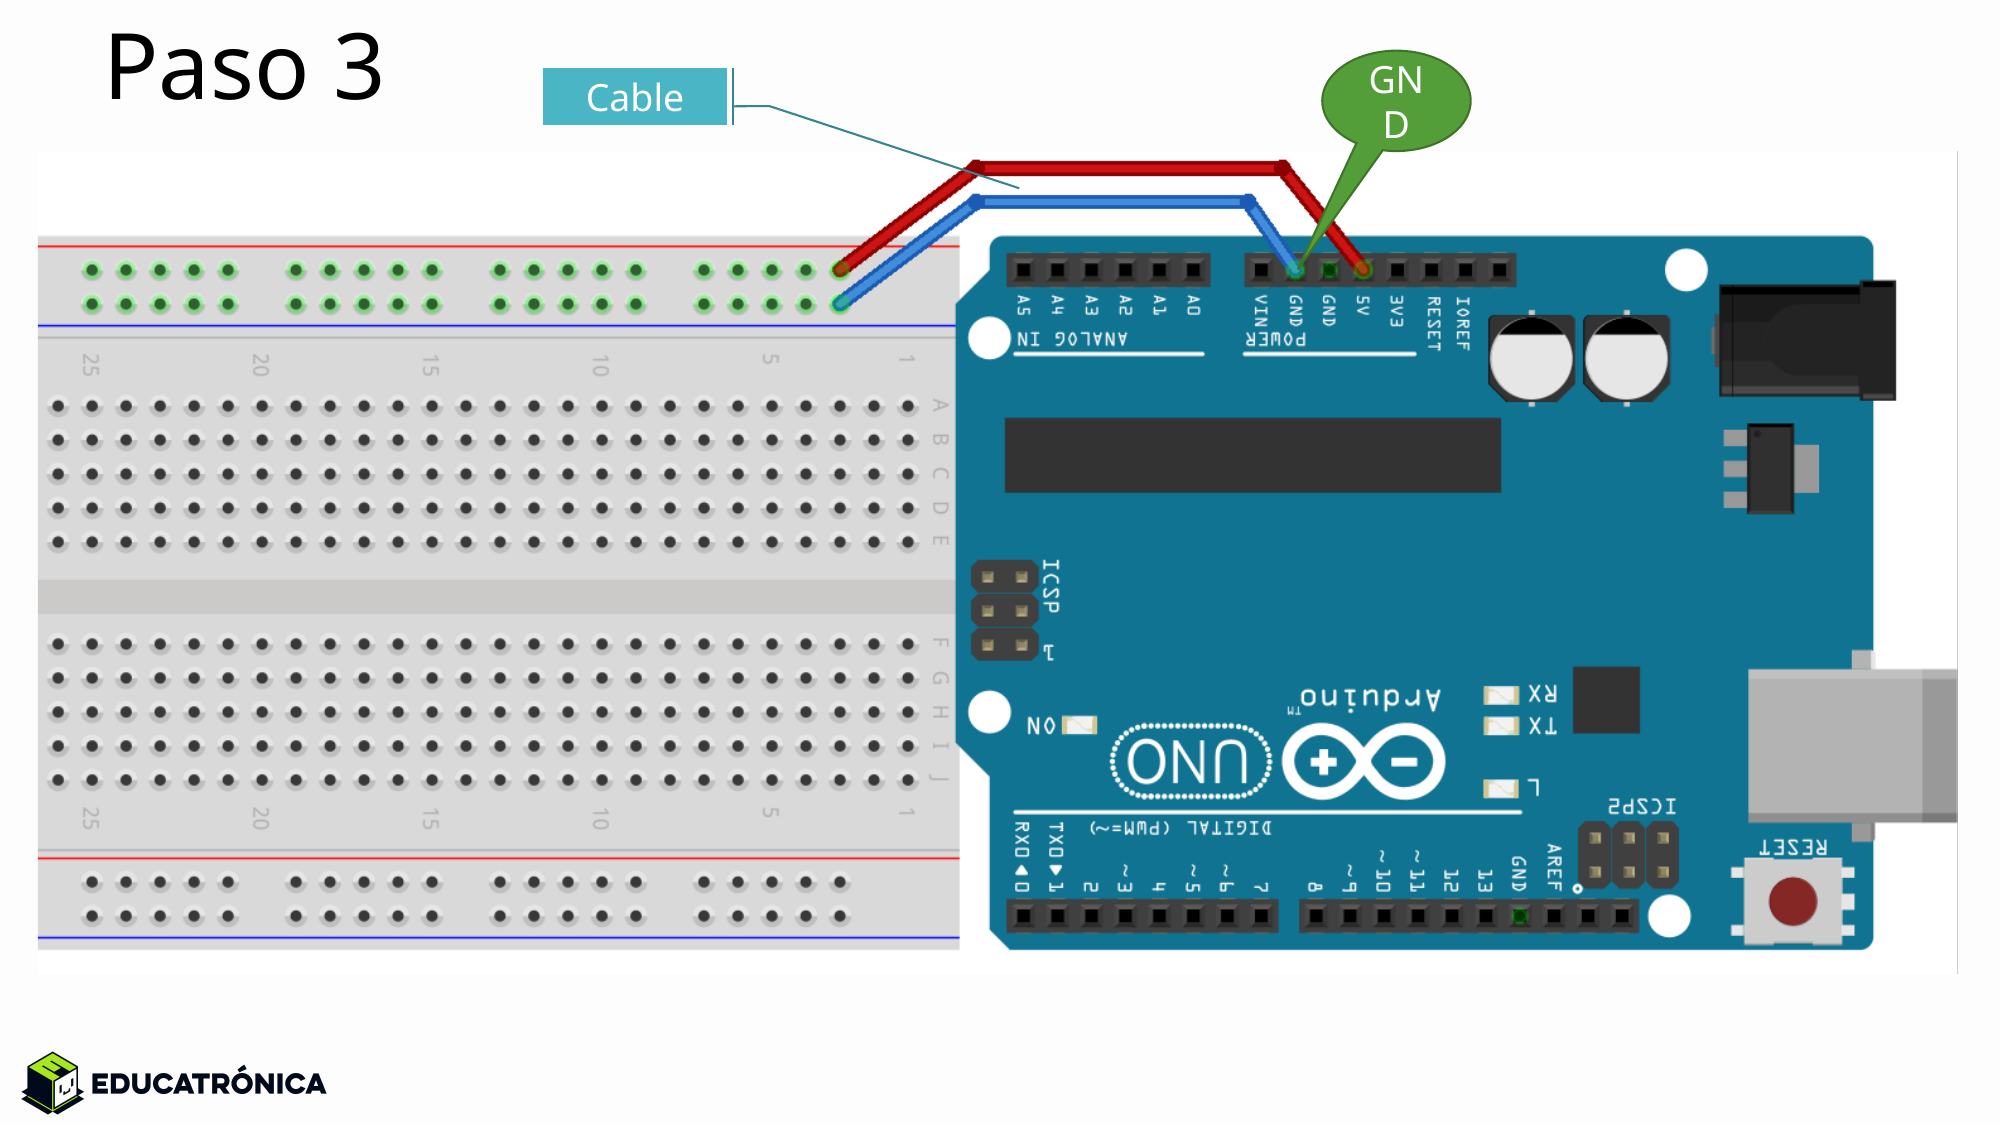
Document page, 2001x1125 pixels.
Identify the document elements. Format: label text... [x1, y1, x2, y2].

text_box GND [1321, 49, 1472, 151]
text_box Cable [543, 68, 727, 125]
title Paso 3 [88, 7, 1912, 133]
text_box Cable [732, 68, 910, 151]
picture [19, 1048, 330, 1118]
picture [37, 151, 1963, 974]
